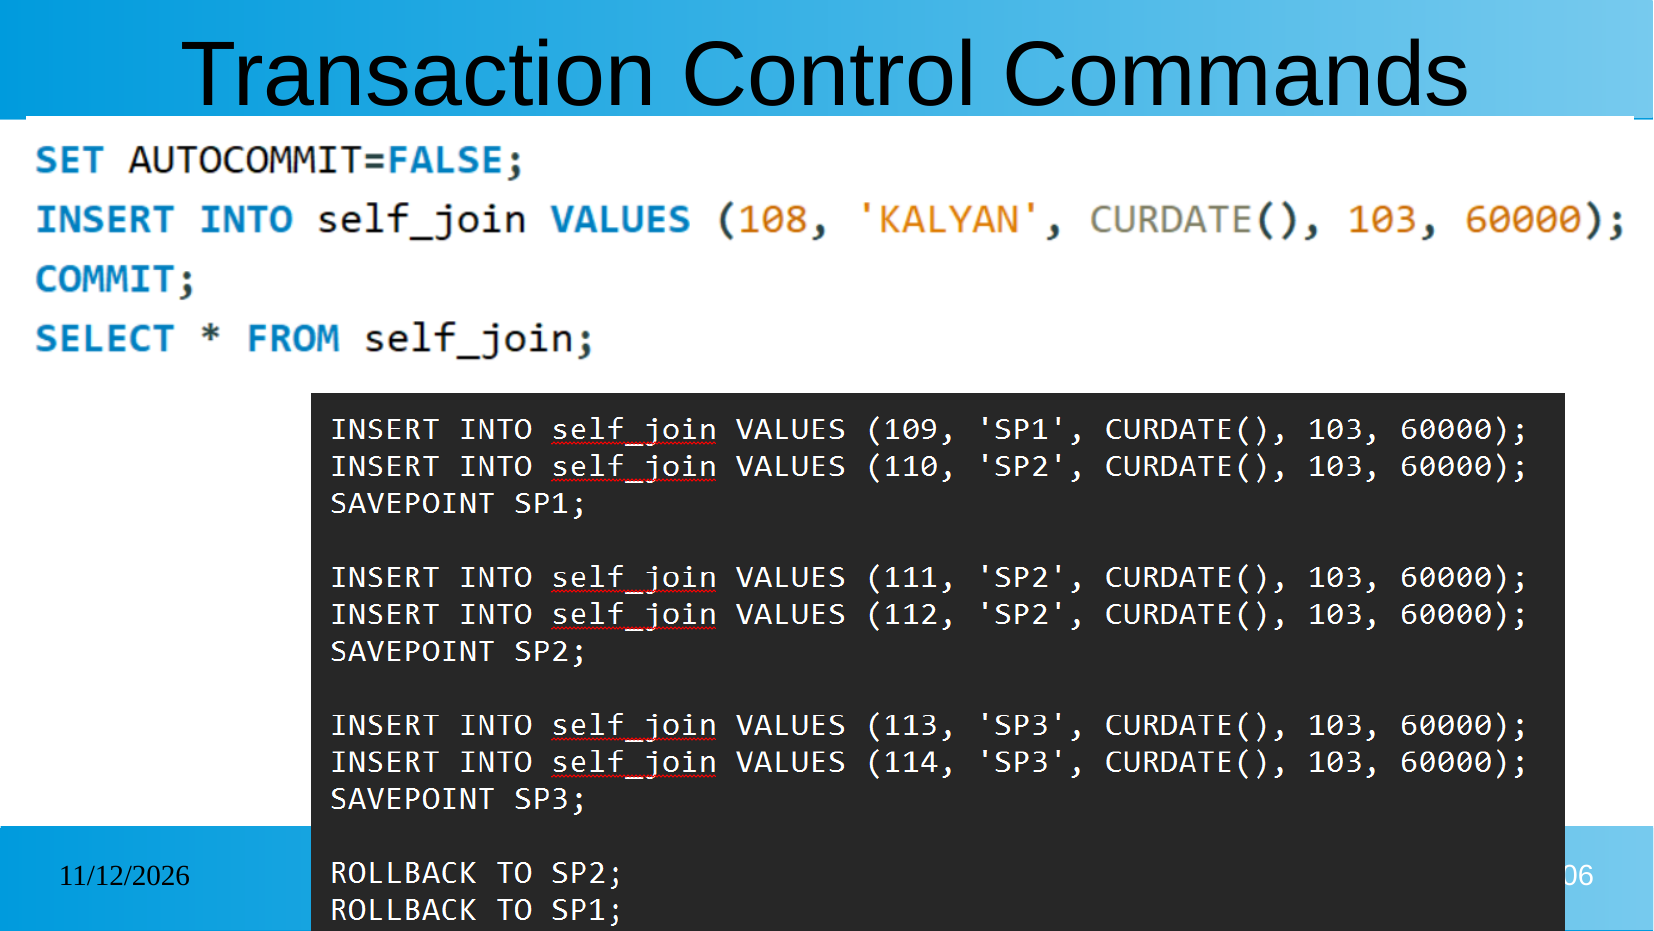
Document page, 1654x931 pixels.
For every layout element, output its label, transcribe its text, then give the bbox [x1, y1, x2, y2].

picture [311, 393, 1566, 931]
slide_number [59, 856, 306, 915]
slide_number 106 [1571, 856, 1595, 915]
picture [26, 115, 1635, 369]
title Transaction Control Commands [59, 29, 1595, 108]
